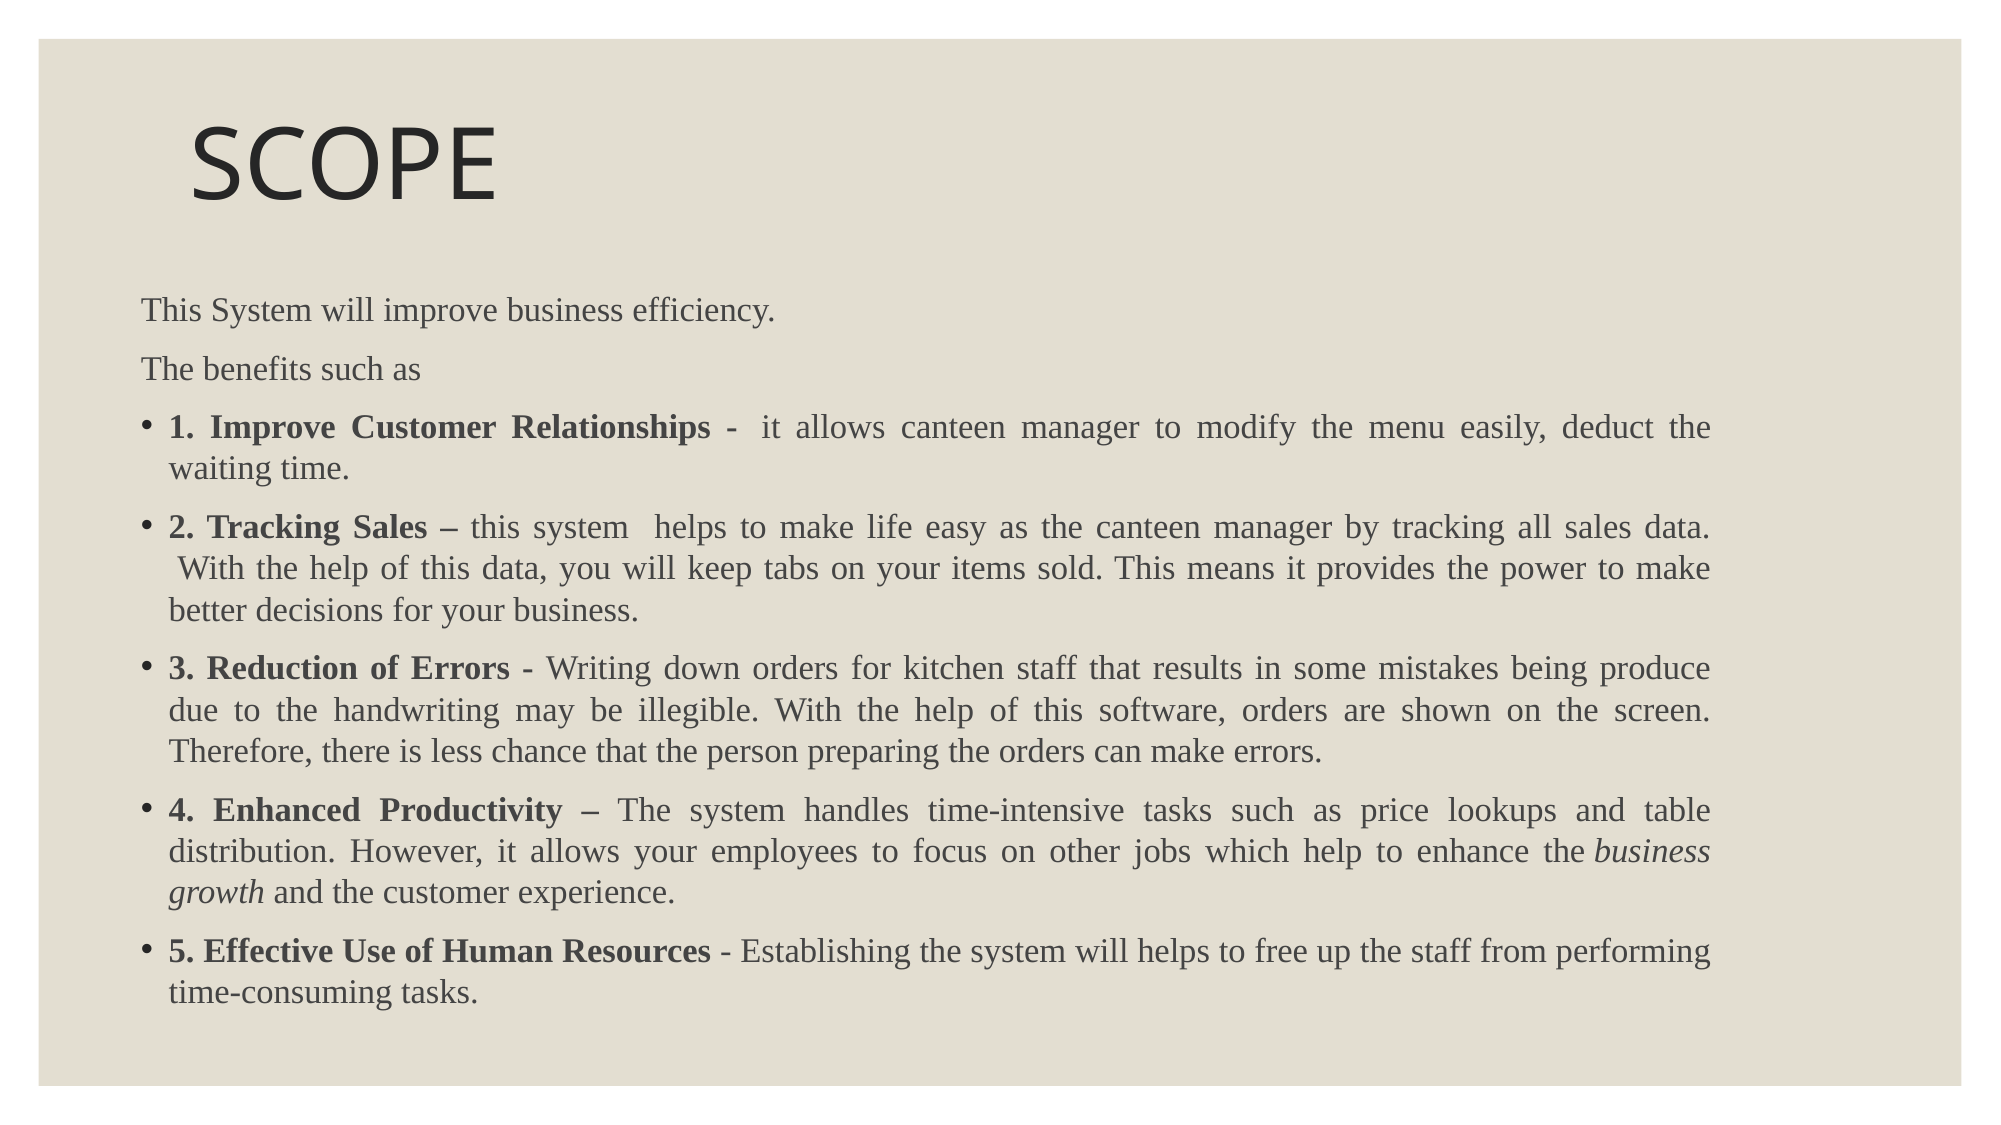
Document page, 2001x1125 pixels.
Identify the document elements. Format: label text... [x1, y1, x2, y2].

list This System will improve business efficiency. The benefits such as 1. Improve Customer Relationships - it allows canteen manager to modify the menu easily, deduct the waiting time. 2. Tracking Sales – this system helps to make life easy as the canteen manager by tracking all sales data. With the help of this data, you will keep tabs on your items sold. This means it provides the power to make better decisions for your business. 3. Reduction of Errors - Writing down orders for kitchen staff that results in some mistakes being produce due to the handwriting may be illegible. With the help of this software, orders are shown on the screen. Therefore, there is less chance that the person preparing the orders can make errors. 4. Enhanced Productivity – The system handles time-intensive tasks such as price lookups and table distribution. However, it allows your employees to focus on other jobs which help to enhance the business growth and the customer experience. 5. Effective Use of Human Resources - Establishing the system will helps to free up the staff from performing time-consuming tasks. [125, 279, 1726, 1020]
title SCOPE [174, 54, 1825, 280]
